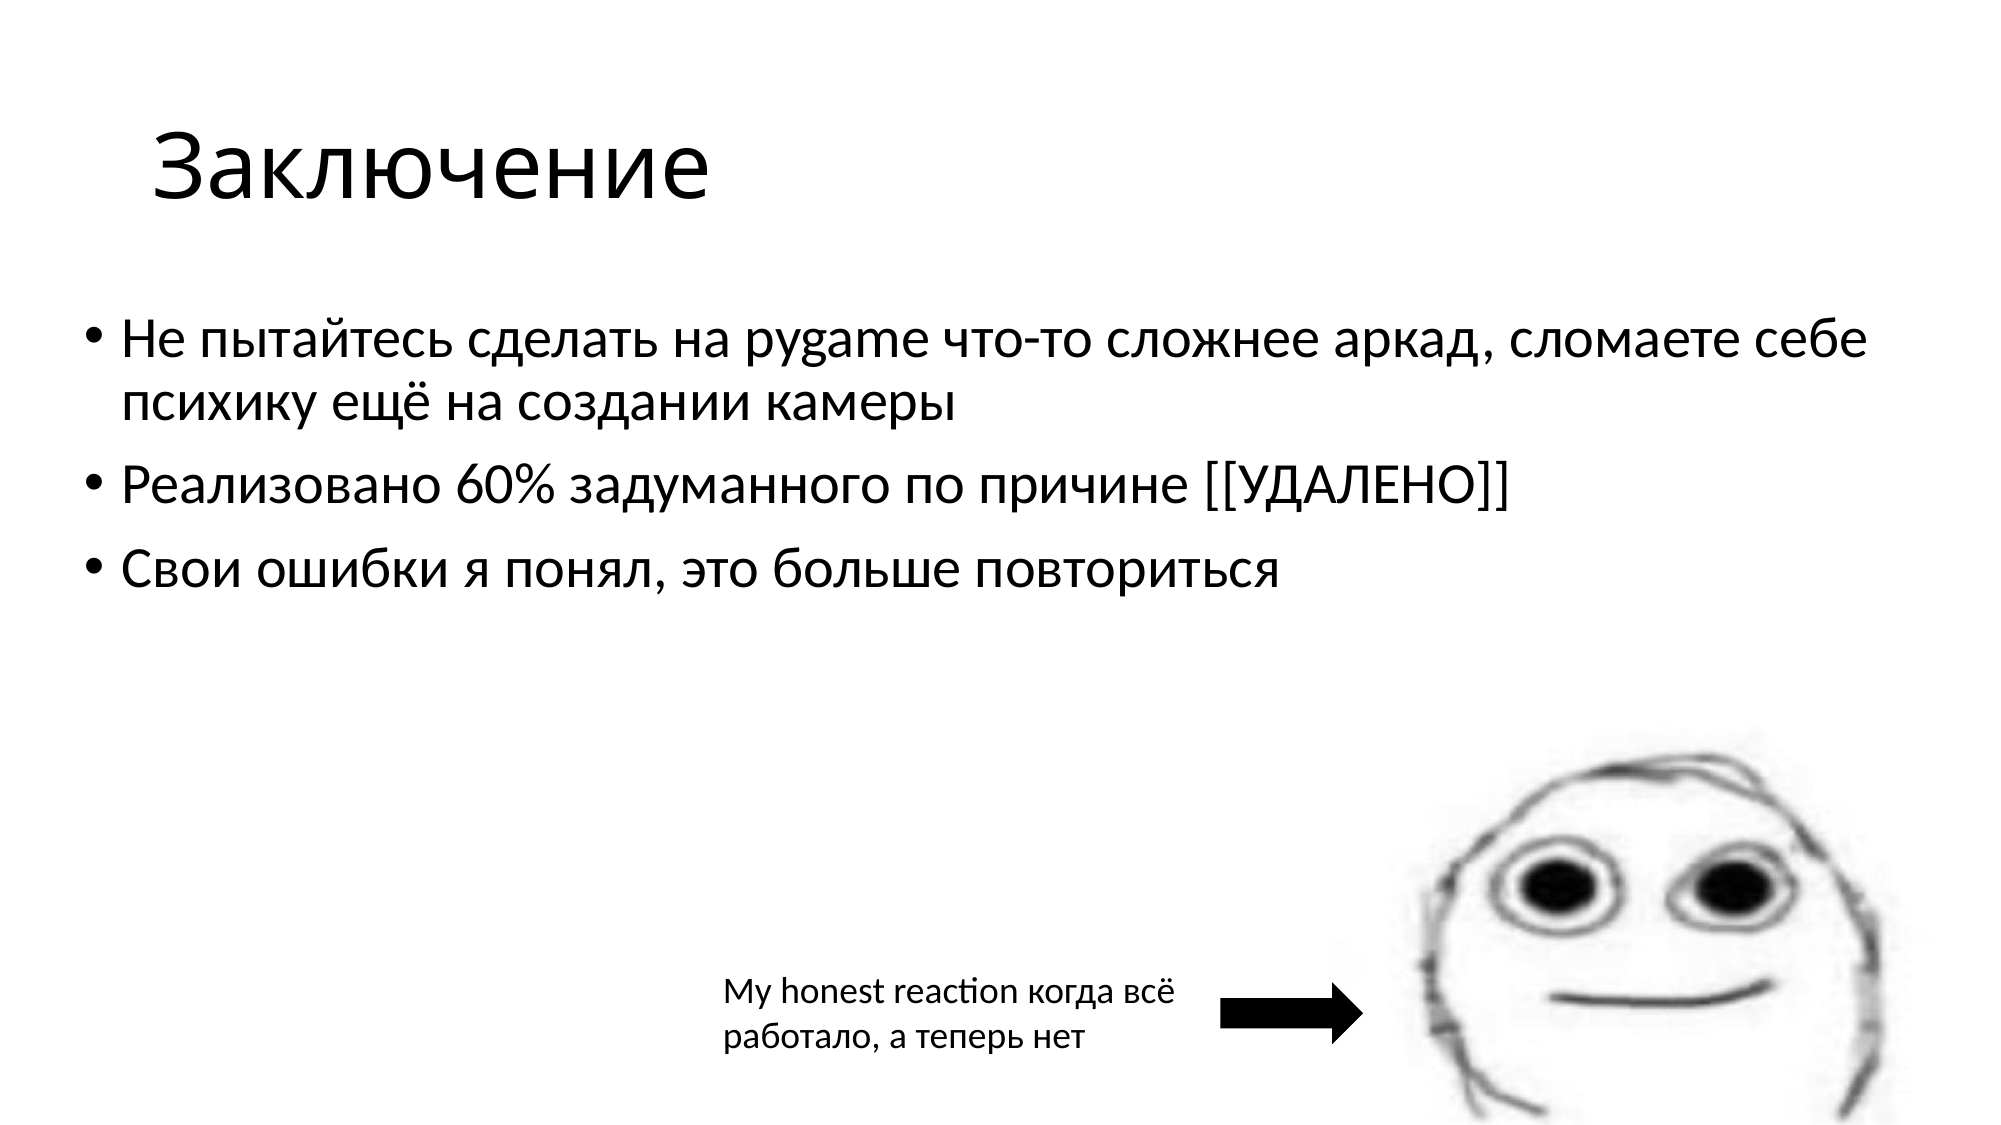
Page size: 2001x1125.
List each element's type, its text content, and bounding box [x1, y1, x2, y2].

picture [1326, 720, 1932, 1125]
text_box My honest reaction когда всё работало, а теперь нет [708, 958, 1213, 1064]
title Заключение [137, 59, 1863, 278]
text_box [1220, 998, 1326, 1029]
list Не пытайтесь сделать на pygame что-то сложнее аркад, сломаете себе психику ещё на создании камеры Реализовано 60% задуманного по причине [[УДАЛЕНО]] Свои ошибки я понял, это больше повториться [68, 299, 2000, 1014]
